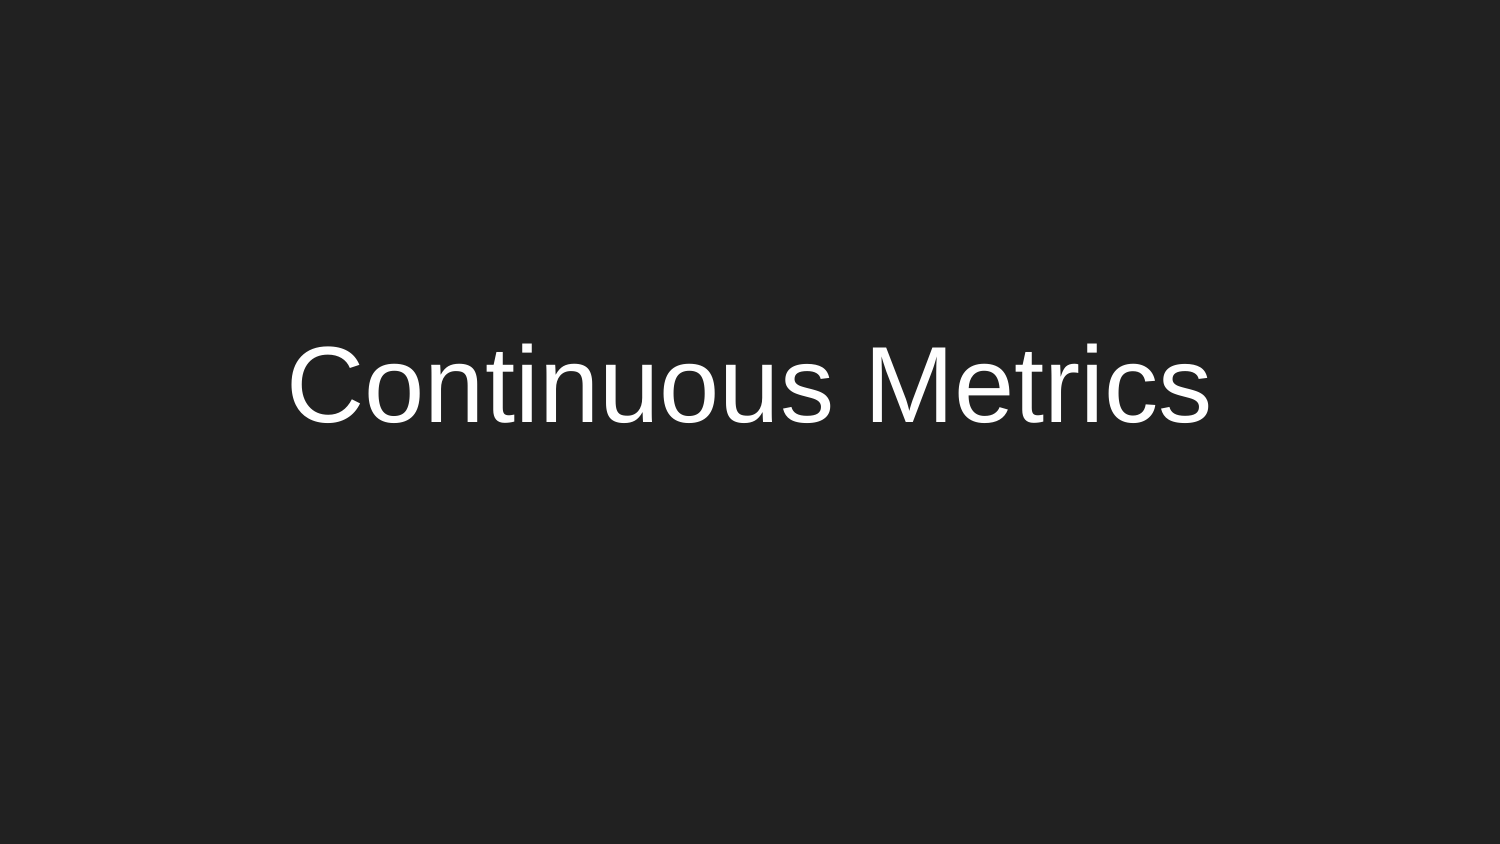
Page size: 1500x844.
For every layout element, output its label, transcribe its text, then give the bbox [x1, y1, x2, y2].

title Continuous Metrics [51, 122, 1449, 459]
